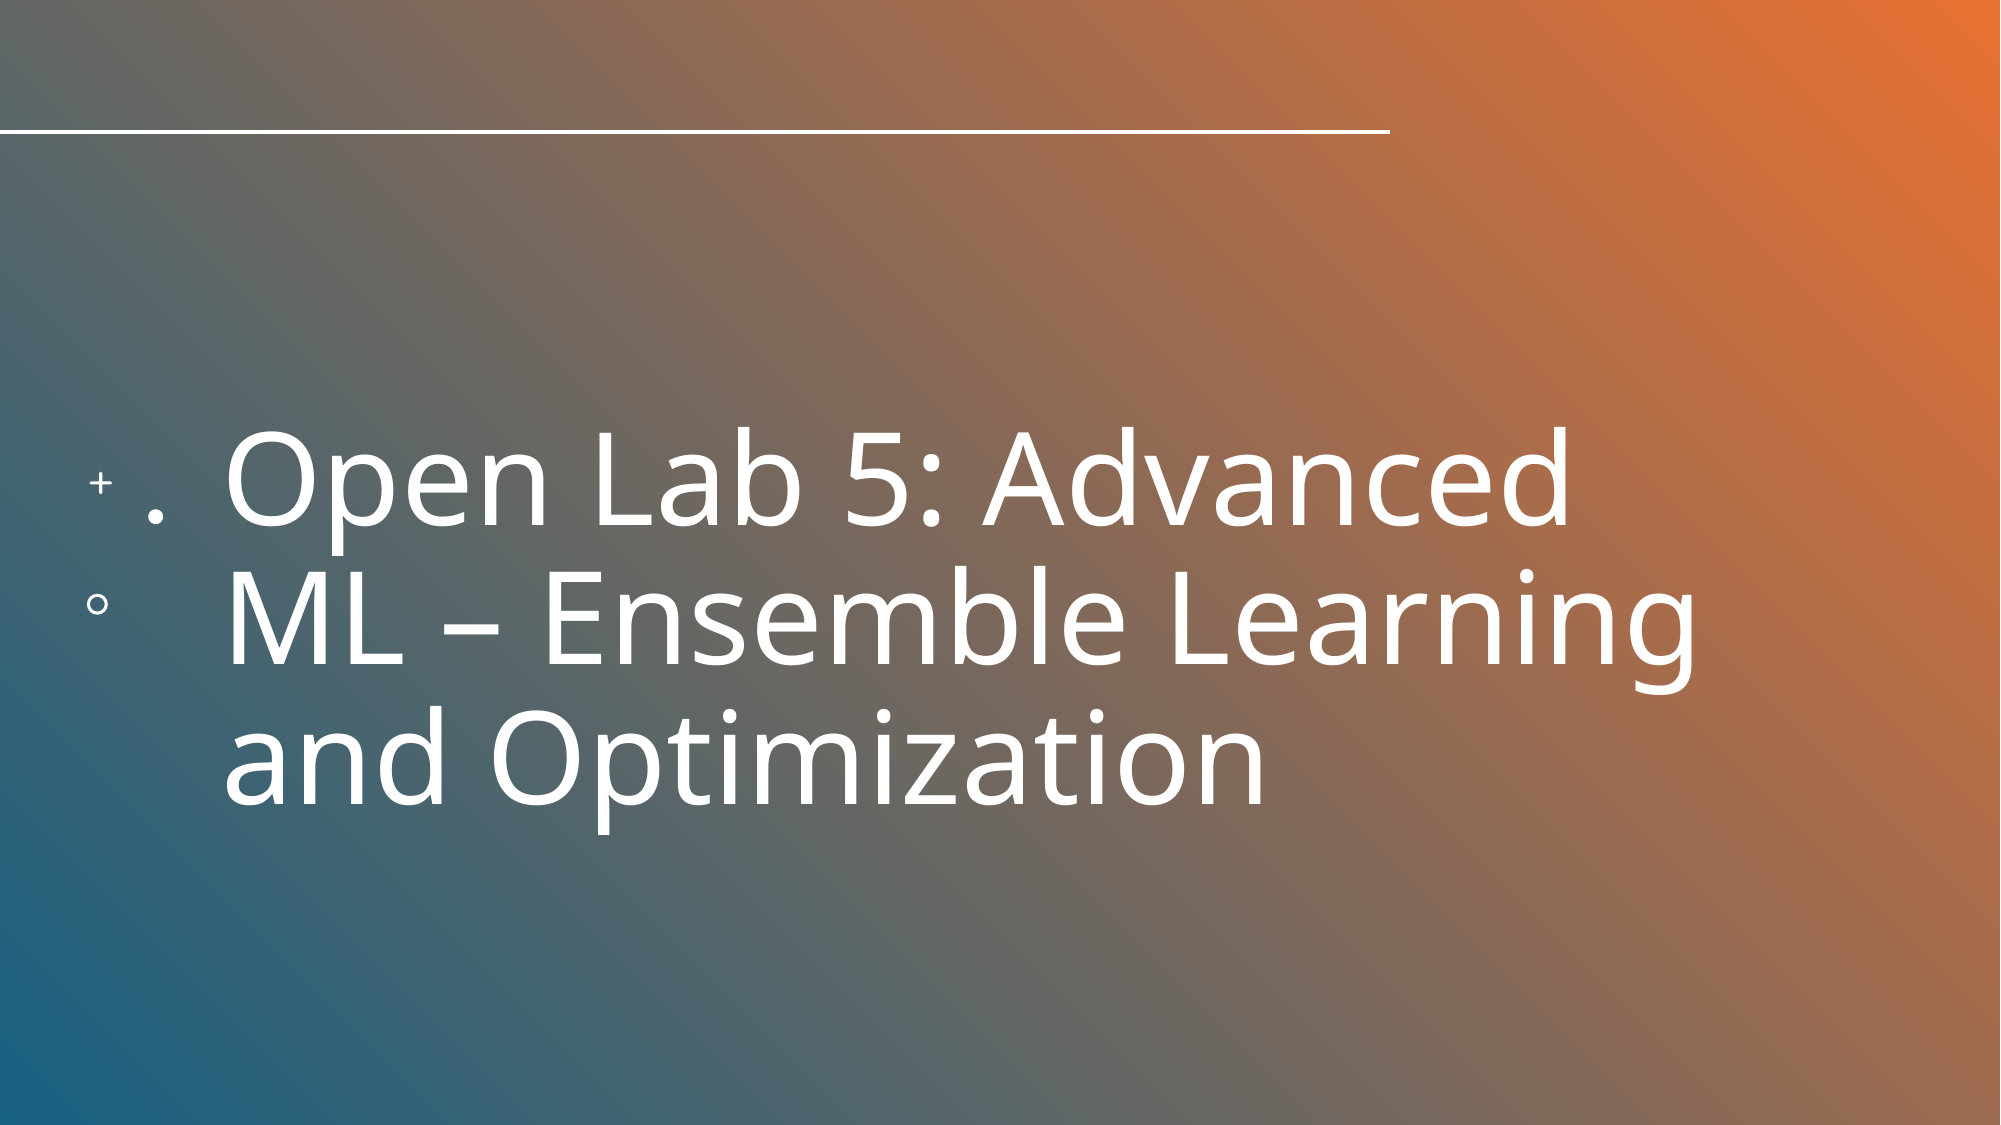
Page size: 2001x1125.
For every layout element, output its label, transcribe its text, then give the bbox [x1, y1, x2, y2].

text_box [89, 471, 113, 495]
title Open Lab 5: Advanced ML – Ensemble Learning and Optimization [206, 372, 1794, 840]
text_box [0, 0, 2000, 1125]
text_box [148, 509, 164, 525]
text_box [86, 593, 108, 615]
